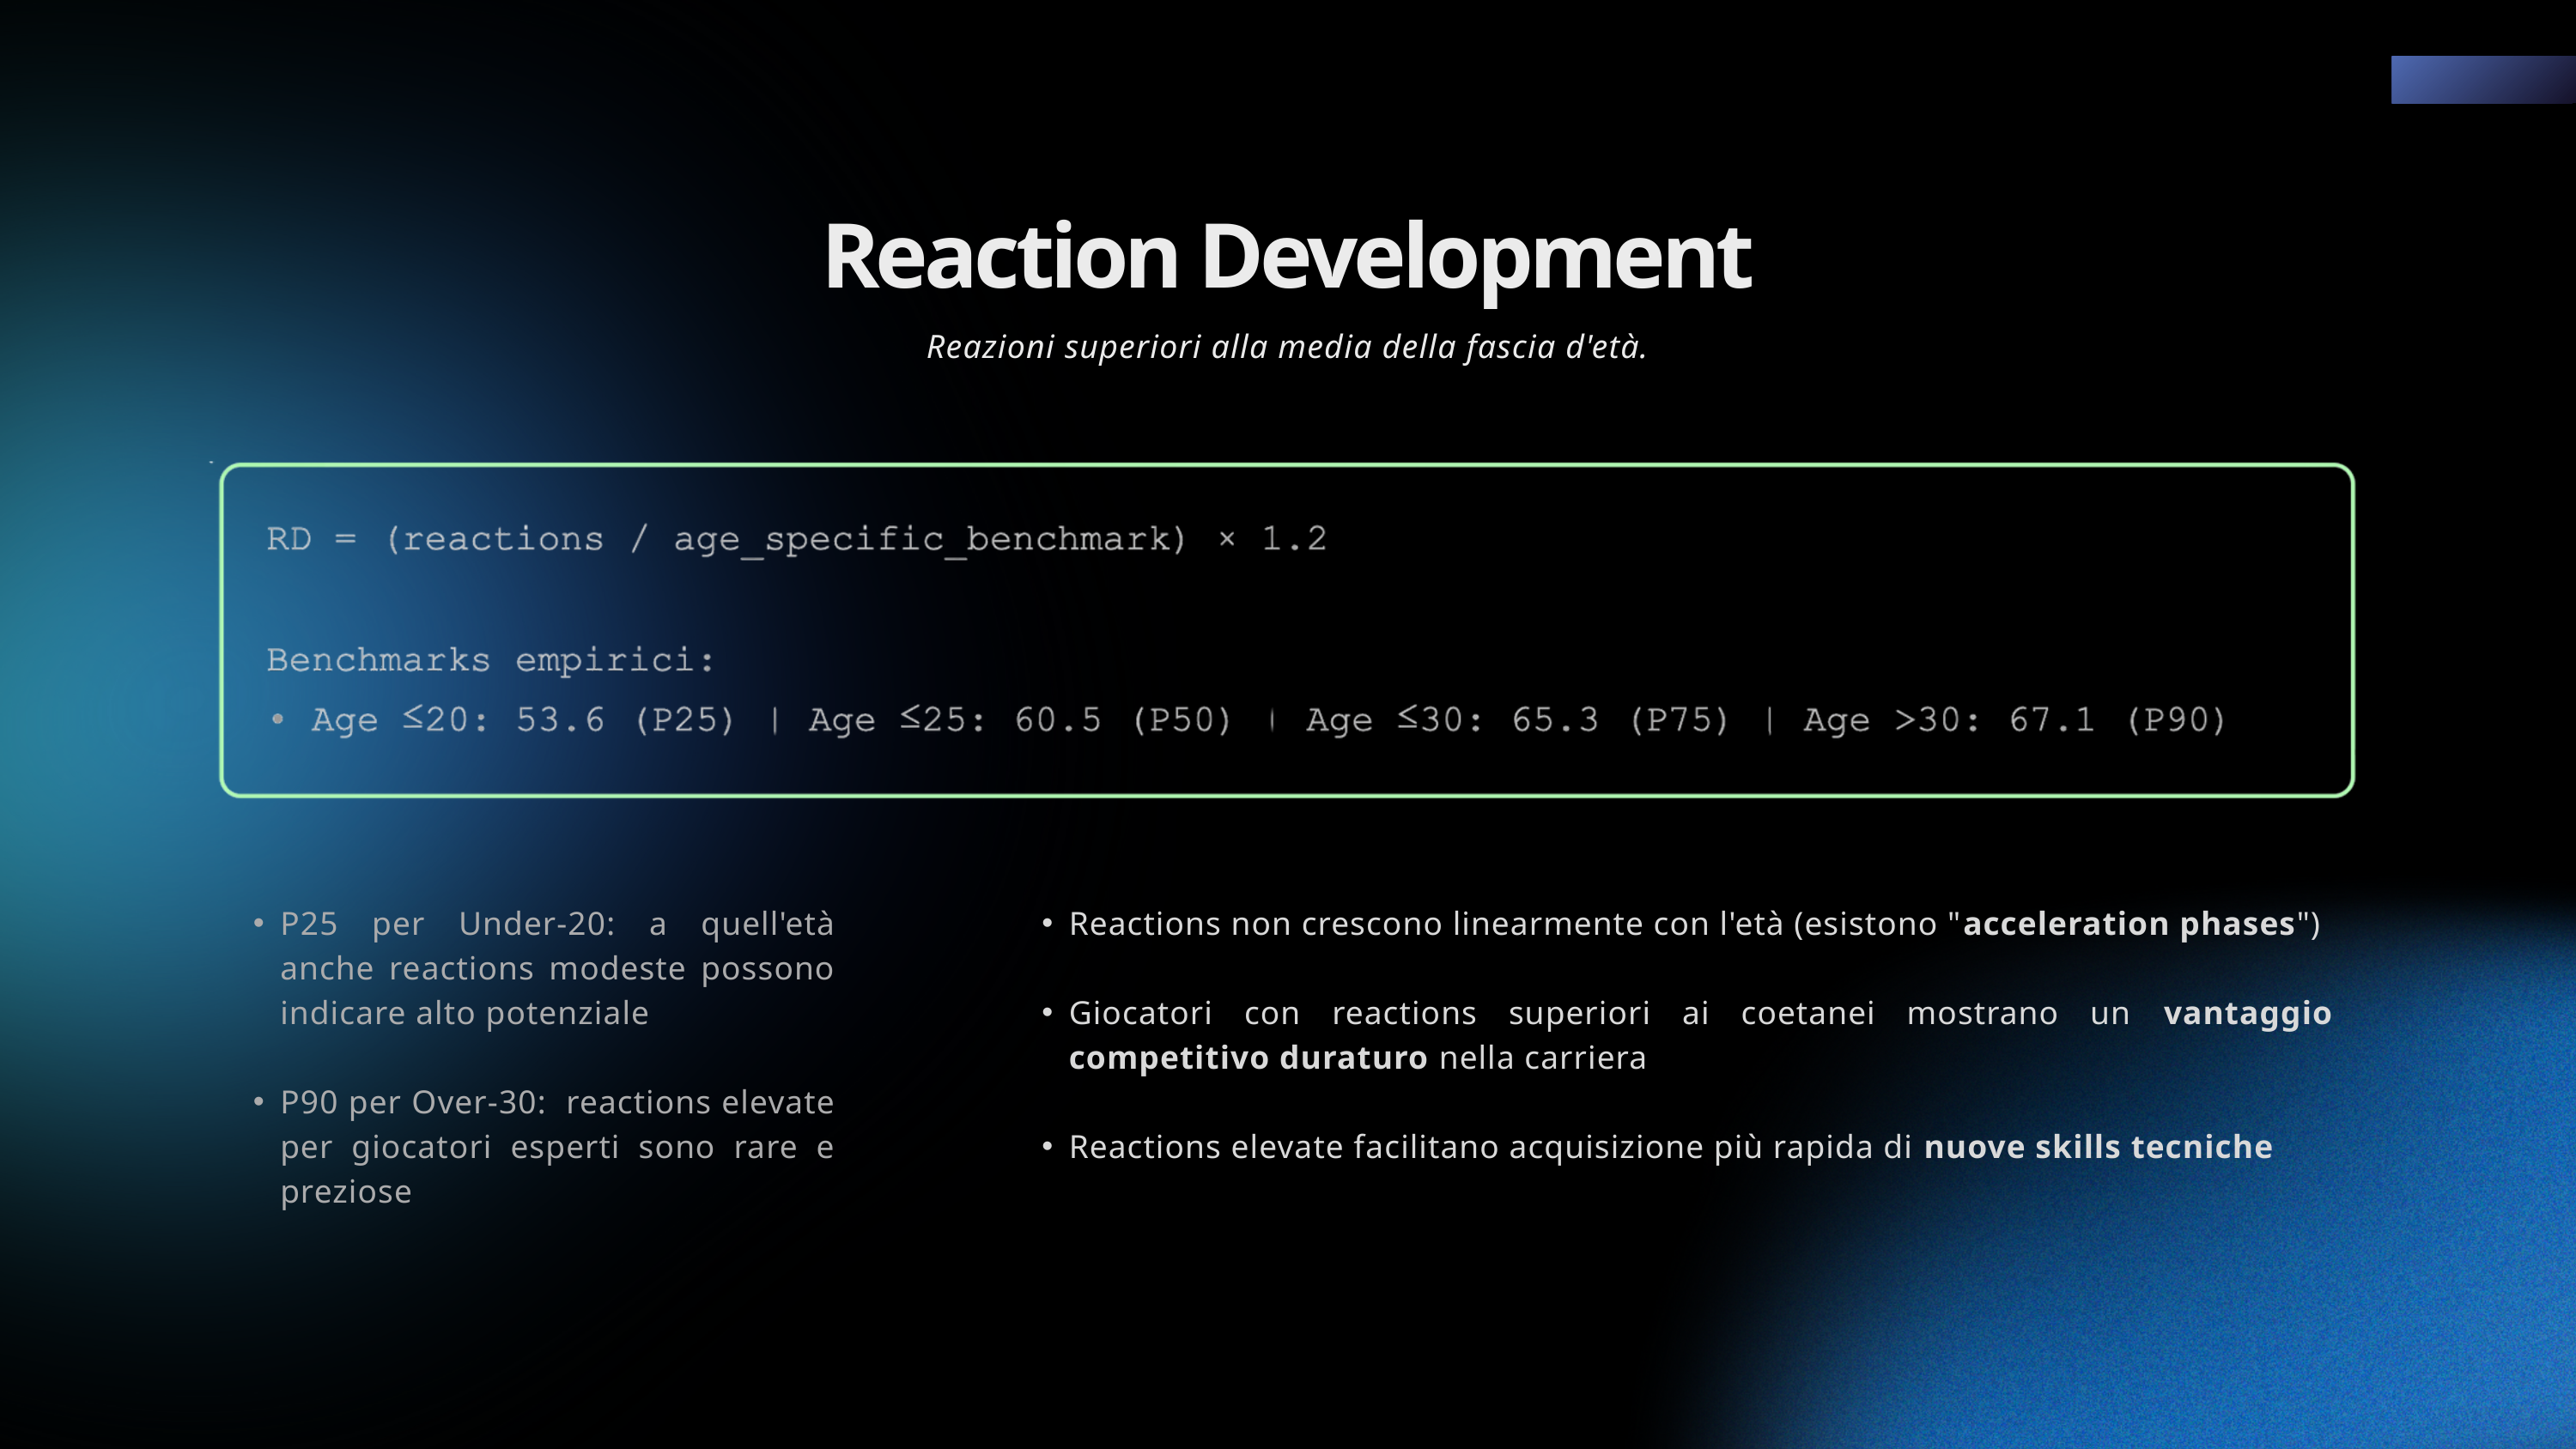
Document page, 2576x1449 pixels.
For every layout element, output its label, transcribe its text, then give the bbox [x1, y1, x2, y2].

text_box Reazioni superiori alla media della fascia d'età. [144, 319, 2432, 366]
text_box [0, 0, 1213, 1449]
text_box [2391, 56, 2576, 104]
text_box [204, 453, 2372, 811]
text_box Reactions non crescono linearmente con l'età (esistono "acceleration phases") Giocatori con reactions superiori ai coetanei mostrano un vantaggio competitivo duraturo nella carriera Reactions elevate facilitano acquisizione più rapida di nuove skills tecniche [1014, 897, 2334, 1165]
text_box Reaction Development [144, 201, 2432, 306]
text_box [1462, 869, 2576, 1449]
text_box P25 per Under-20: a quell'età anche reactions modeste possono indicare alto potenziale P90 per Over-30: reactions elevate per giocatori esperti sono rare e preziose [226, 897, 836, 1210]
